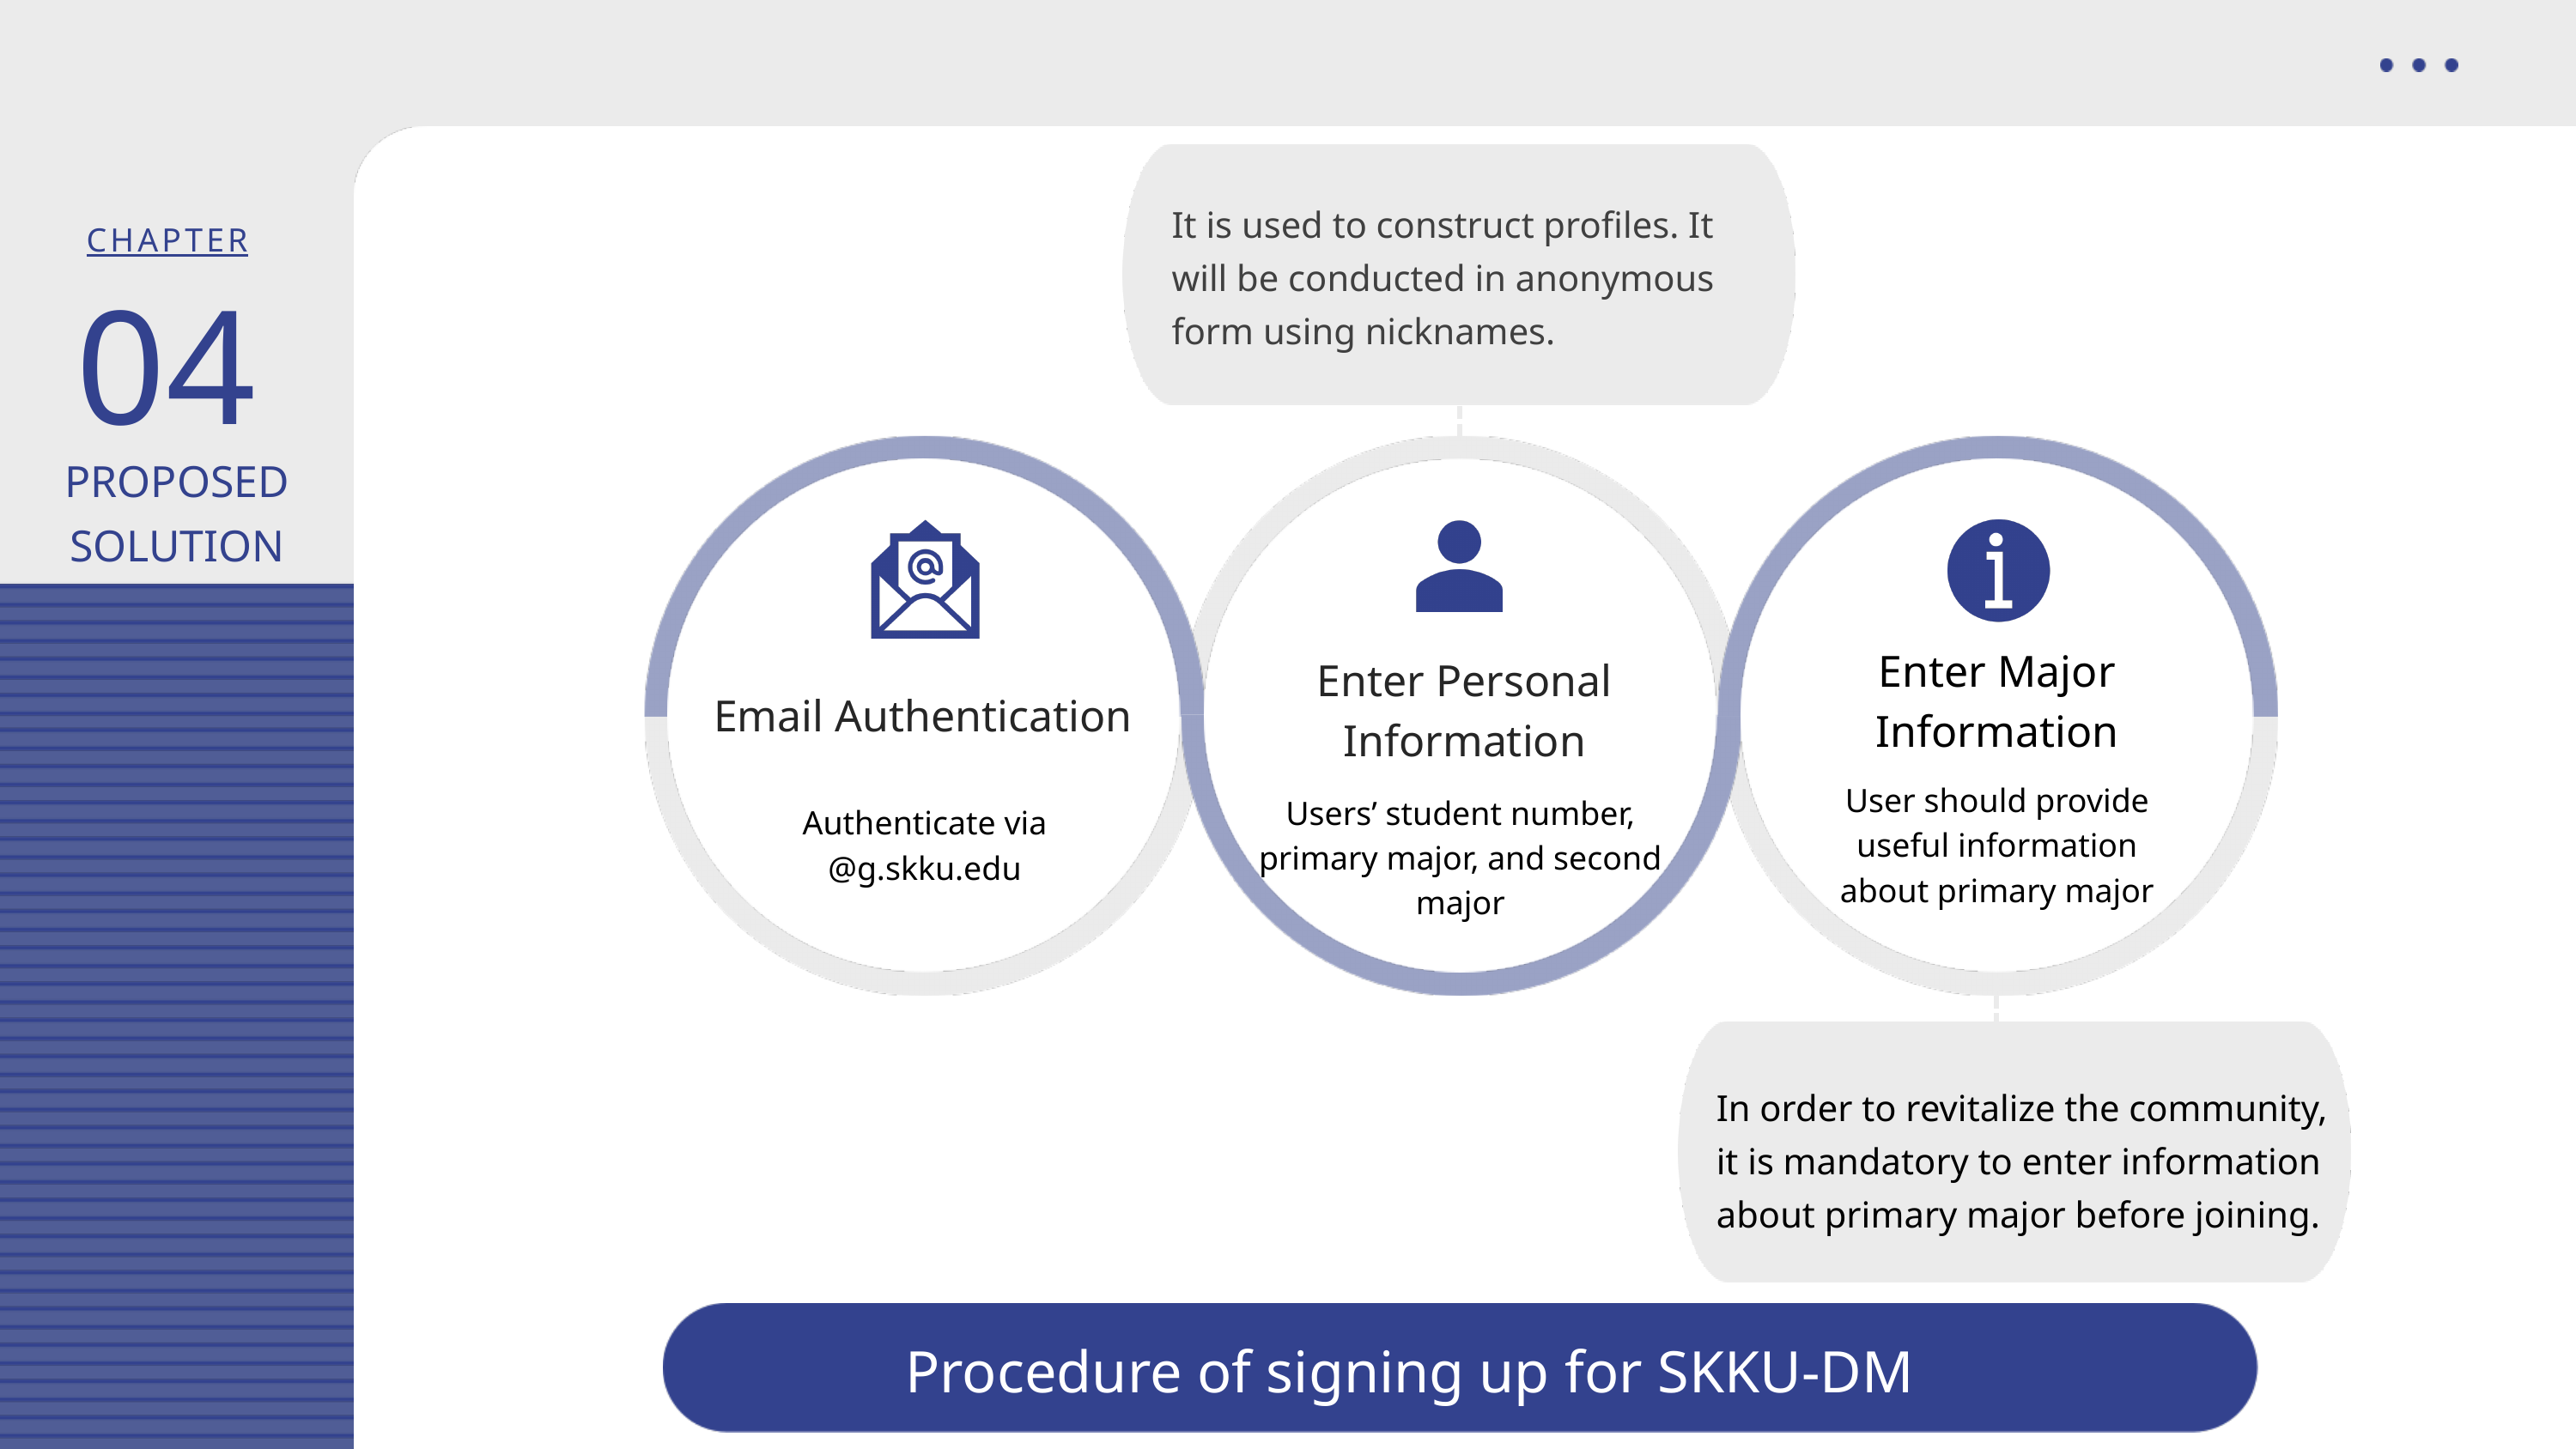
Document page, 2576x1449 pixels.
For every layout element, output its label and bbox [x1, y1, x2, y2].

text_box [1678, 1022, 2351, 1282]
text_box [663, 1303, 2258, 1433]
text_box [643, 435, 2278, 996]
text_box [1122, 144, 1795, 406]
picture [0, 0, 2576, 1449]
